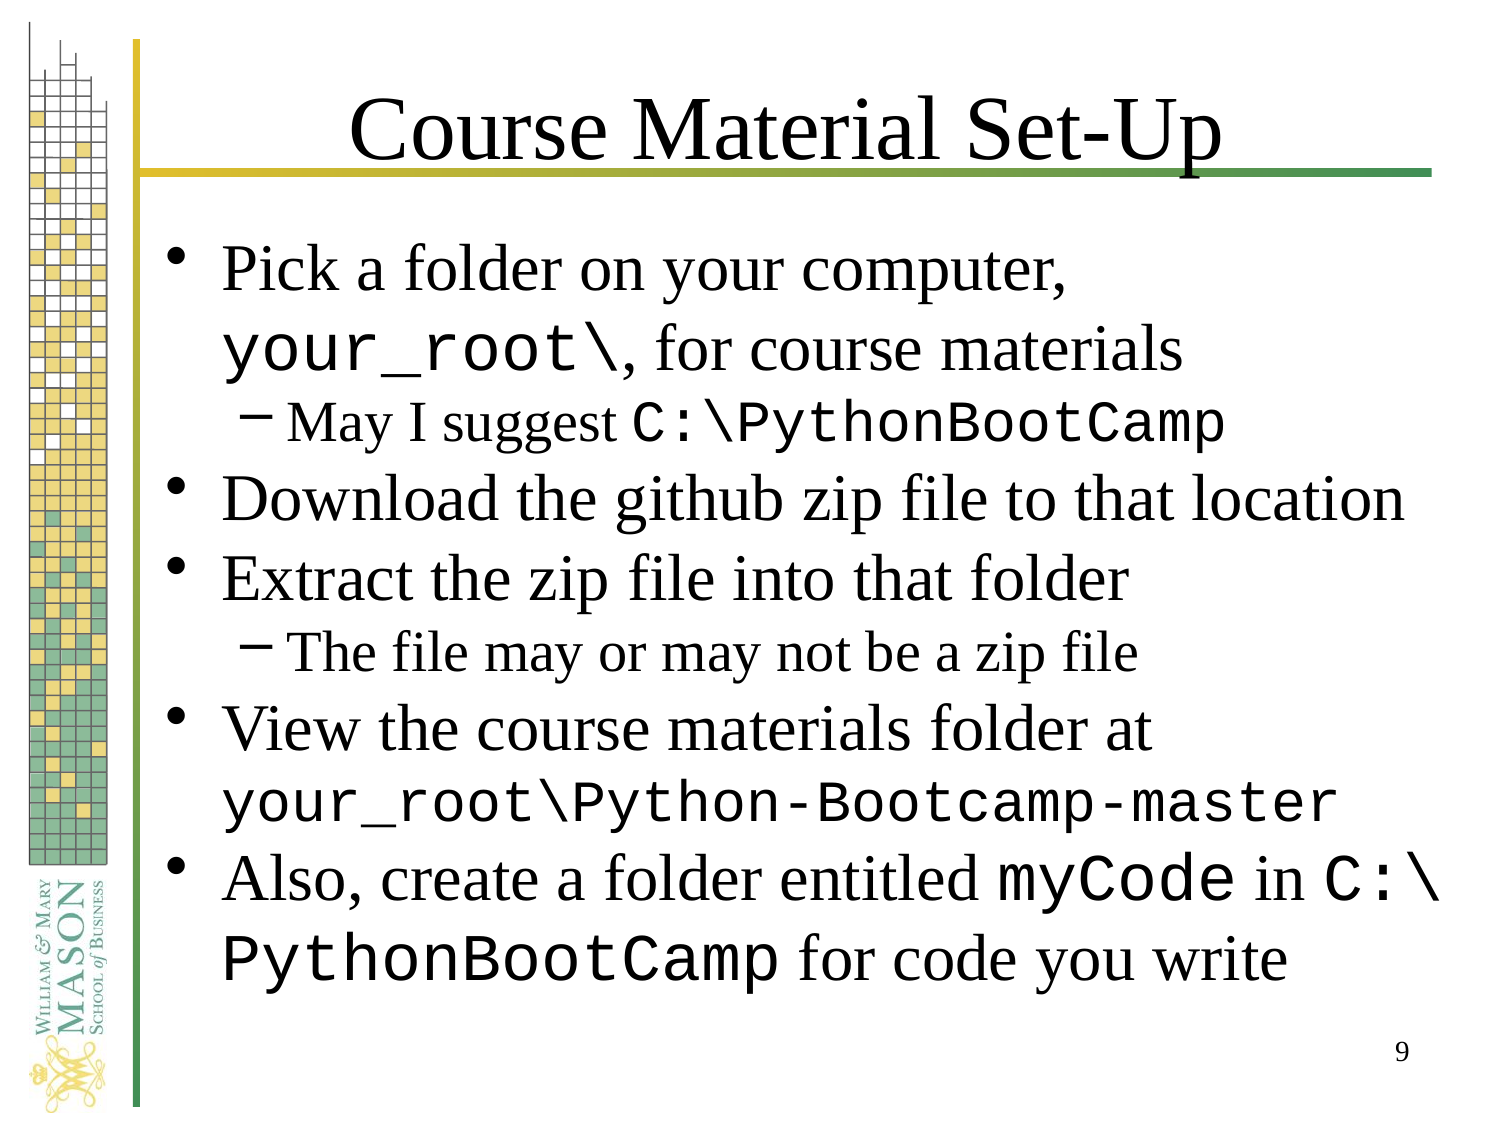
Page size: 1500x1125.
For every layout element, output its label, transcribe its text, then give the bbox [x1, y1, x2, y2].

title Naming Variables [29, 879, 107, 1113]
title Course Material Set-Up [150, 45, 1425, 200]
slide_number 9 [1048, 1024, 1426, 1103]
list Pick a folder on your computer, your_root\, for course materials May I suggest C:\PythonBootCamp Download the github zip file to that location Extract the zip file into that folder The file may or may not be a zip file View the course materials folder at your_root\Python-Bootcamp-master Also, create a folder entitled myCode in C:\PythonBootCamp for code you write [150, 216, 1463, 1041]
